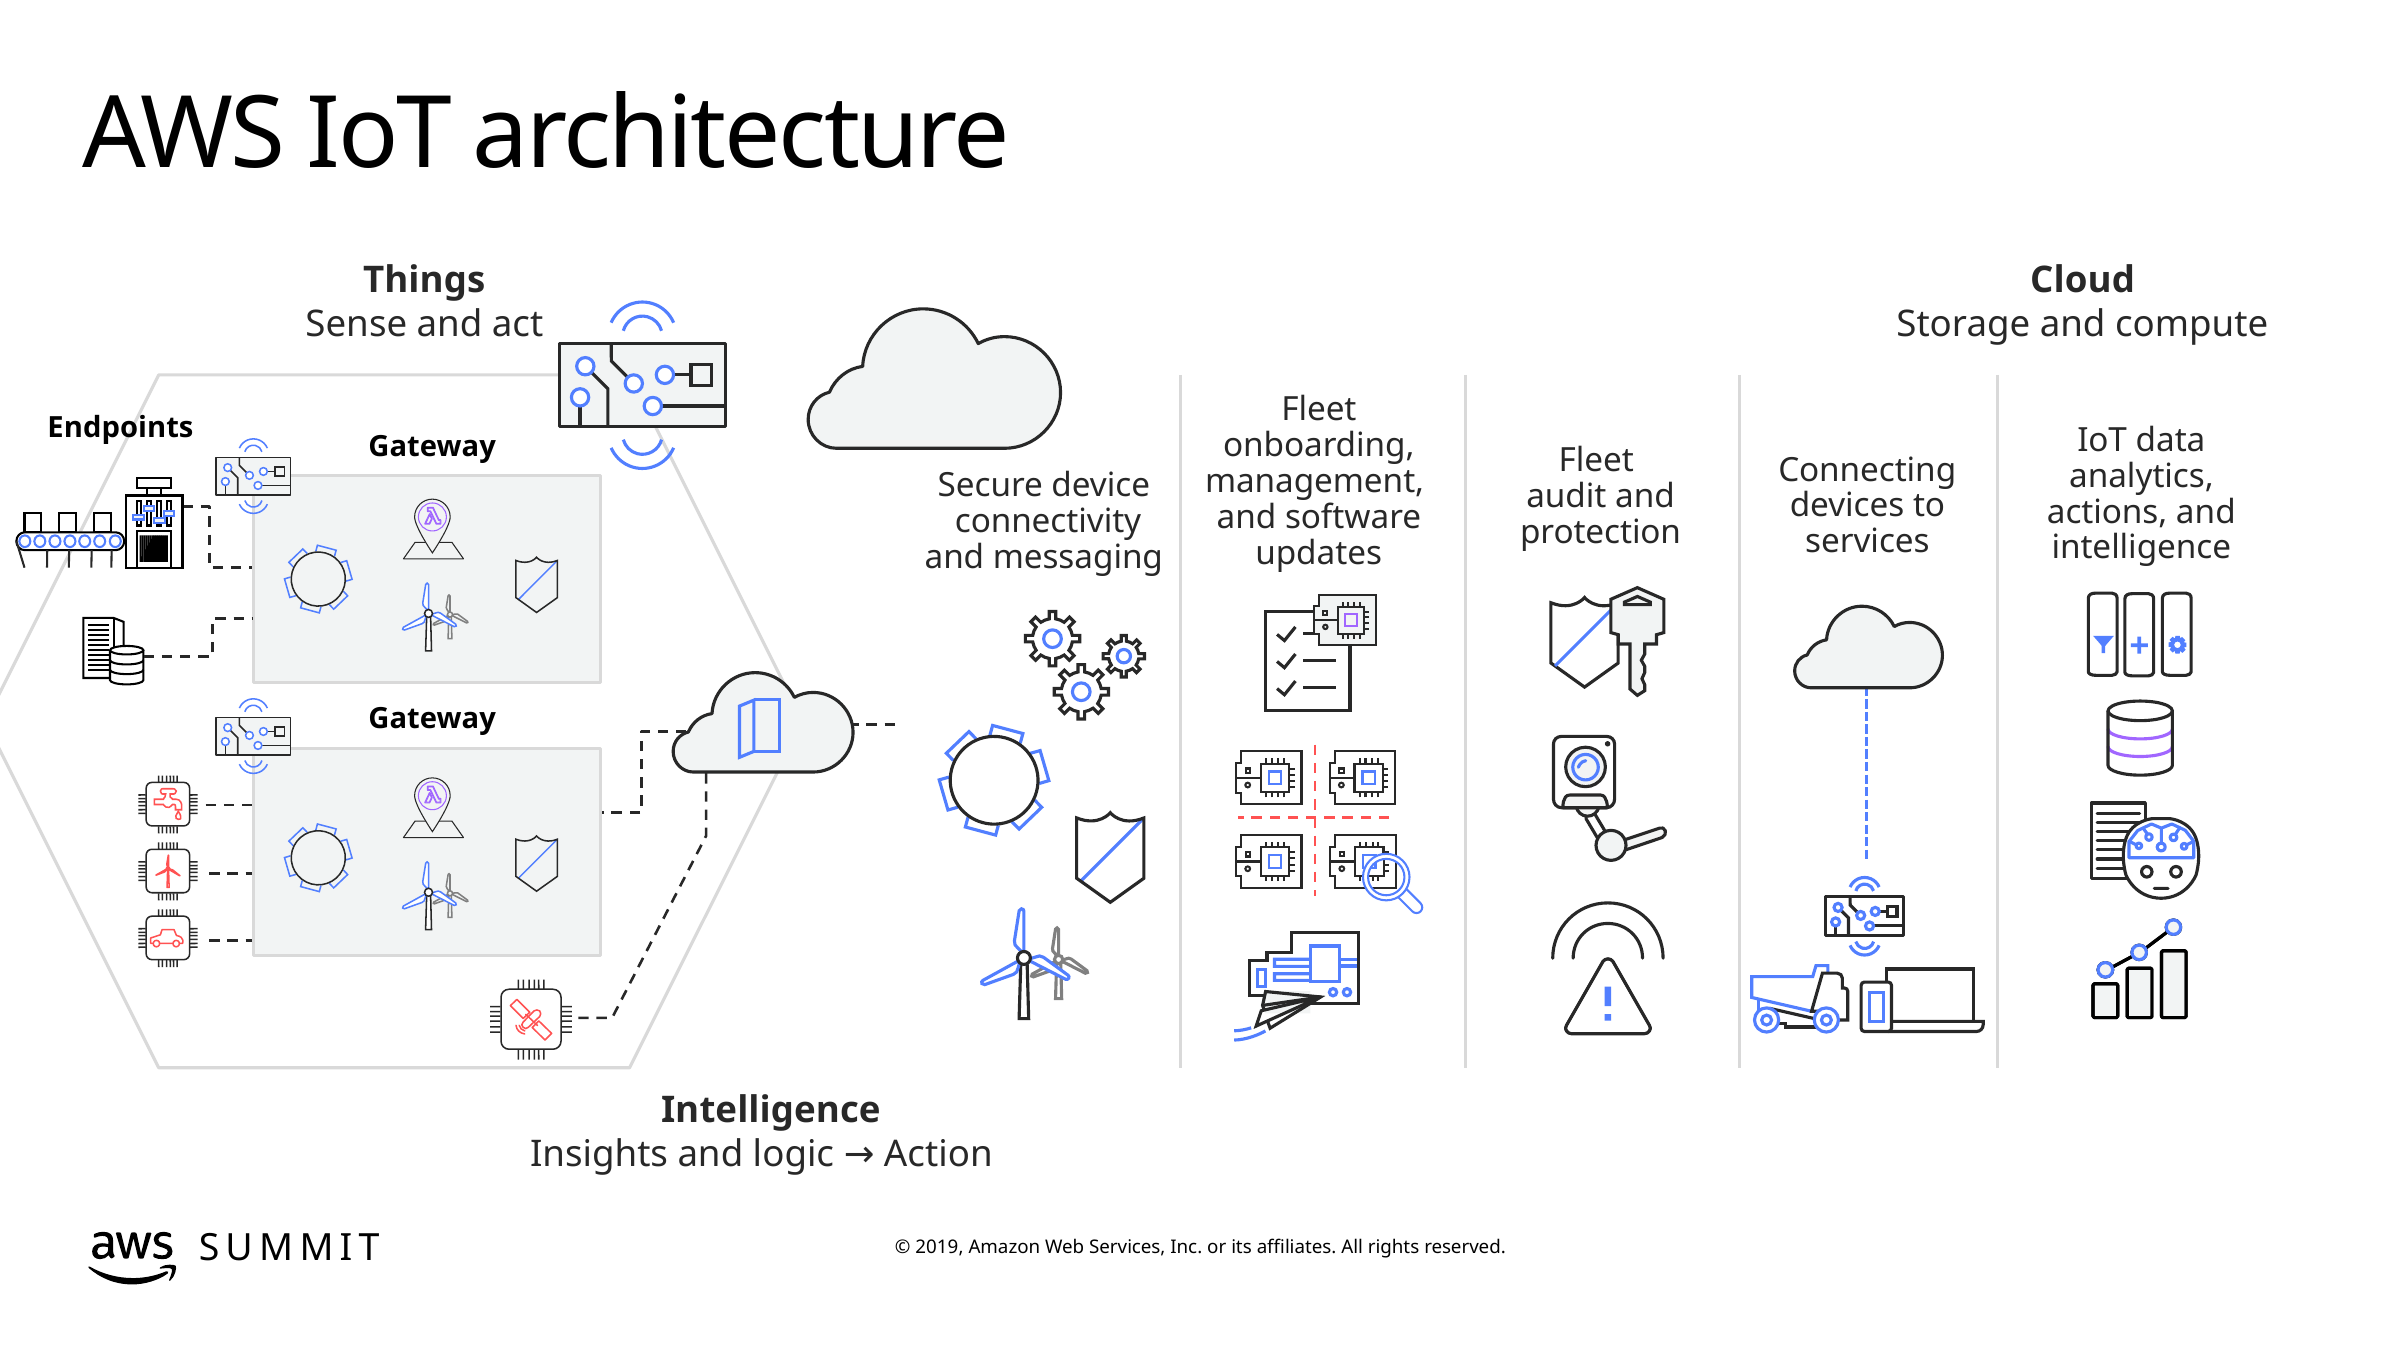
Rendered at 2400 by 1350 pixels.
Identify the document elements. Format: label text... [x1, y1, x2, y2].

text_box [1794, 606, 1943, 688]
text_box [1329, 834, 1424, 915]
text_box [1262, 998, 1320, 1029]
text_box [672, 672, 854, 773]
text_box [2166, 919, 2181, 935]
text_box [1022, 608, 1147, 722]
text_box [213, 696, 294, 776]
text_box [2088, 593, 2118, 676]
text_box [2162, 593, 2192, 676]
text_box [2108, 701, 2173, 710]
text_box [1624, 596, 1651, 605]
title AWS IoT architecture [52, 56, 2348, 235]
text_box [2161, 950, 2187, 1018]
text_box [510, 999, 552, 1041]
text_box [1264, 609, 1352, 712]
text_box [1256, 1010, 1267, 1027]
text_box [490, 979, 573, 1060]
text_box [1264, 990, 1311, 995]
text_box Fleet audit and protection [1497, 435, 1704, 558]
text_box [1859, 967, 1985, 1033]
text_box Things Sense and act [268, 222, 581, 378]
text_box [2130, 643, 2149, 648]
text_box Gateway [353, 423, 512, 470]
text_box [1626, 827, 1667, 851]
text_box [2124, 593, 2154, 676]
text_box Secure device connectivity and messaging [909, 460, 1180, 583]
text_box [1075, 811, 1146, 904]
text_box [573, 773, 708, 1019]
text_box [808, 308, 1061, 449]
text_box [284, 545, 353, 613]
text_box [82, 617, 145, 685]
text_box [150, 929, 186, 948]
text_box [515, 556, 559, 614]
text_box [284, 824, 353, 892]
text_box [939, 725, 1049, 835]
text_box [1565, 959, 1651, 1034]
text_box [1562, 794, 1609, 809]
text_box Cloud Storage and compute [1832, 222, 2333, 378]
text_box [154, 788, 182, 821]
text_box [138, 842, 198, 901]
text_box [2127, 968, 2152, 1018]
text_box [1234, 750, 1303, 806]
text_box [213, 436, 294, 516]
text_box [1595, 829, 1627, 862]
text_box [402, 498, 465, 560]
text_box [402, 861, 469, 931]
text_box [16, 477, 183, 569]
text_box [1823, 874, 1907, 957]
text_box [2108, 710, 2173, 776]
text_box [1552, 735, 1616, 809]
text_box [1234, 834, 1303, 890]
text_box [1604, 740, 1612, 748]
text_box Fleet onboarding, management, and software updates [1181, 384, 1462, 579]
text_box Endpoints [32, 404, 209, 451]
text_box [1571, 753, 1600, 781]
text_box [2093, 983, 2118, 1018]
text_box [2091, 802, 2203, 899]
text_box [0, 374, 780, 1069]
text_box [1751, 965, 1849, 1033]
text_box [1604, 986, 1612, 1007]
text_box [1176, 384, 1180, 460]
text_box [1552, 902, 1664, 959]
text_box [1262, 991, 1320, 1005]
text_box [1576, 809, 1599, 817]
text_box [1604, 1014, 1612, 1021]
text_box [205, 795, 253, 806]
text_box [1295, 1004, 1311, 1014]
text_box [402, 582, 469, 652]
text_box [553, 296, 732, 473]
text_box [2131, 945, 2147, 960]
text_box [1610, 587, 1664, 696]
text_box [2168, 635, 2187, 654]
text_box Intelligence Insights and logic → Action [483, 1052, 1059, 1208]
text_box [515, 835, 559, 892]
text_box Connecting devices to services [1758, 444, 1977, 568]
text_box Secure device connectivity and messaging [1181, 460, 1188, 583]
text_box [2097, 962, 2113, 978]
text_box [2092, 635, 2115, 654]
text_box [1234, 1030, 1266, 1041]
text_box [1550, 597, 1619, 688]
text_box [253, 748, 602, 956]
text_box [1564, 746, 1607, 788]
text_box IoT data analytics, actions, and intelligence [2026, 415, 2257, 574]
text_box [1313, 594, 1378, 647]
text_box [981, 908, 1089, 1020]
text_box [402, 777, 465, 839]
text_box [1249, 932, 1359, 1004]
text_box [253, 475, 602, 683]
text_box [138, 775, 198, 834]
text_box Gateway [353, 696, 512, 743]
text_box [155, 854, 181, 888]
text_box [145, 618, 253, 657]
text_box [1585, 814, 1606, 838]
text_box [1577, 759, 1587, 769]
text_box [138, 909, 198, 968]
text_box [1328, 750, 1397, 806]
